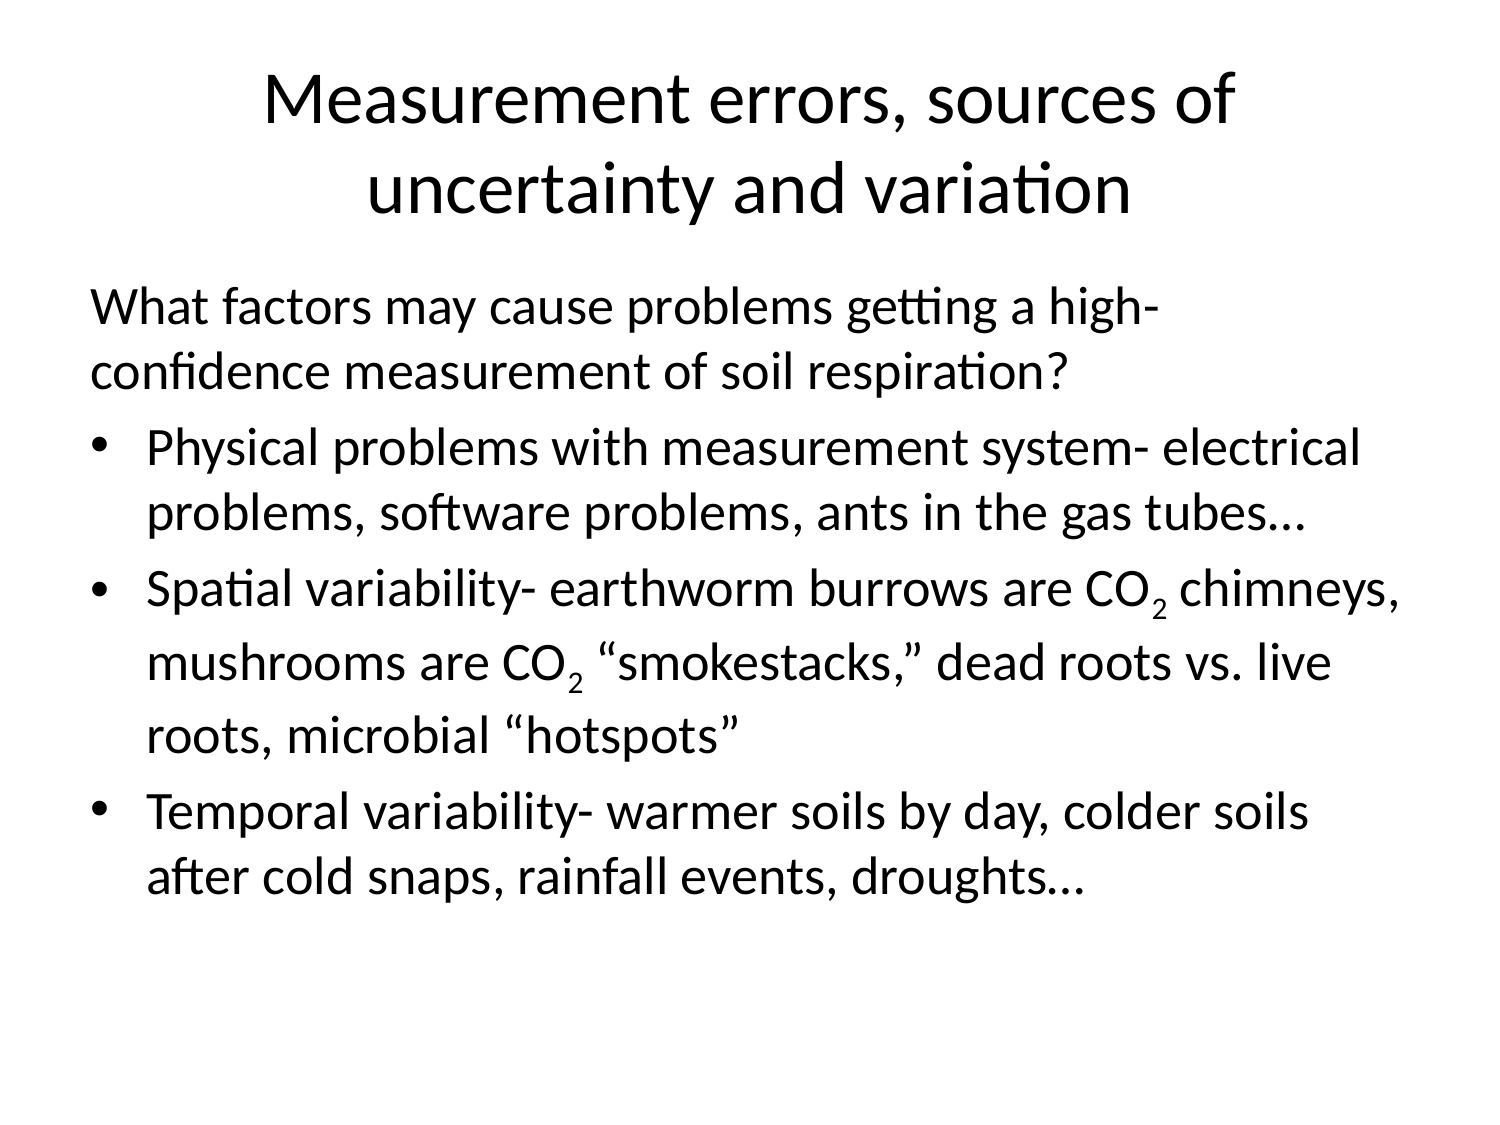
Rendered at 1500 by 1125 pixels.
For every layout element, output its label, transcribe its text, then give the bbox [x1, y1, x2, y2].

list What factors may cause problems getting a high- confidence measurement of soil respiration? Physical problems with measurement system- electrical problems, software problems, ants in the gas tubes… Spatial variability- earthworm burrows are CO2 chimneys, mushrooms are CO2 “smokestacks,” dead roots vs. live roots, microbial “hotspots” Temporal variability- warmer soils by day, colder soils after cold snaps, rainfall events, droughts… [75, 262, 1425, 1005]
title Measurement errors, sources of uncertainty and variation [75, 45, 1425, 233]
